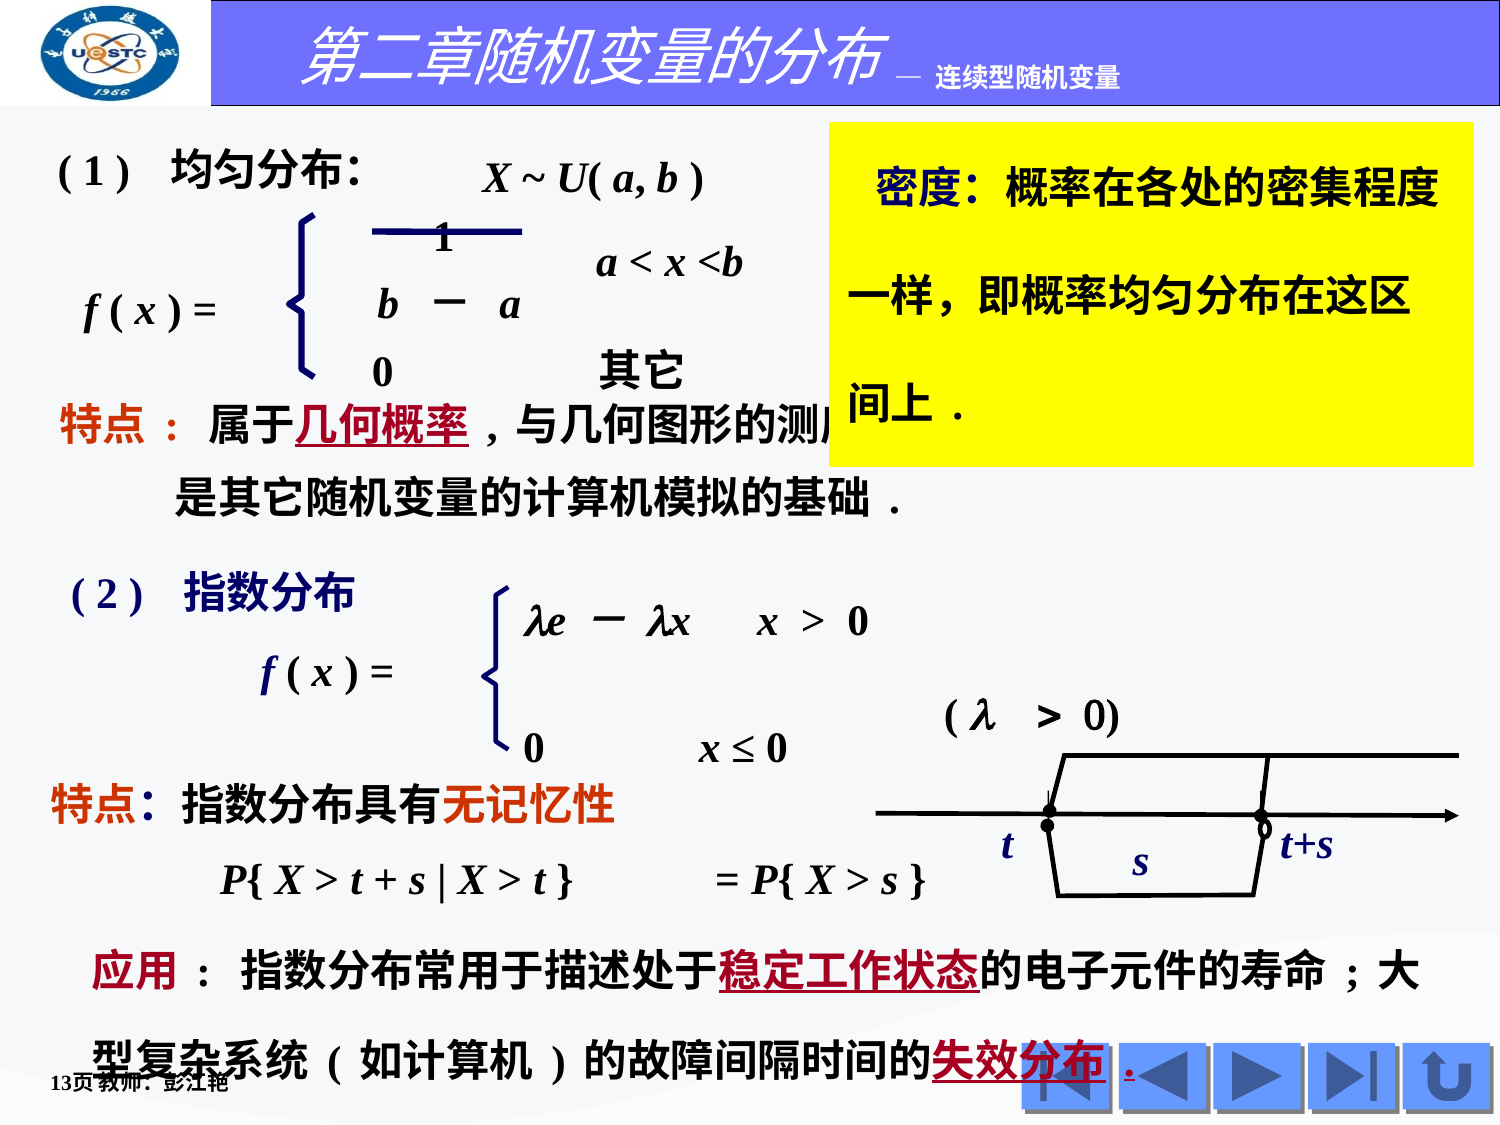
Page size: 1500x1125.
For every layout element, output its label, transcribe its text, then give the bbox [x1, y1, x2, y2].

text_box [875, 755, 1460, 892]
text_box 特点: 属于几何概率,与几何图形的测度有关; 是其它随机变量的计算机模拟的基础. [44, 397, 1306, 559]
text_box ( l > 0) [1001, 669, 1230, 753]
text_box 特点：指数分布具有无记忆性 [0, 760, 870, 866]
text_box 应用: 指数分布常用于描述处于稳定工作状态的电子元件的寿命;大型复杂系统(如计算机)的故障间隔时间的失效分布. [76, 926, 1447, 1122]
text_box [1047, 820, 1270, 897]
text_box X ~ U( a, b ) [467, 132, 832, 190]
text_box = P{ X > s } [700, 834, 1051, 926]
text_box ( 2 ) 指数分布 [45, 548, 494, 654]
text_box P{ X > t + s | X > t } [183, 834, 700, 926]
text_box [68, 191, 894, 403]
text_box ( 1 ) 均匀分布： [42, 125, 542, 231]
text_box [245, 575, 996, 750]
text_box 密度：概率在各处的密集程度一样，即概率均匀分布在这区间上. [832, 125, 1471, 464]
picture [0, 0, 211, 106]
